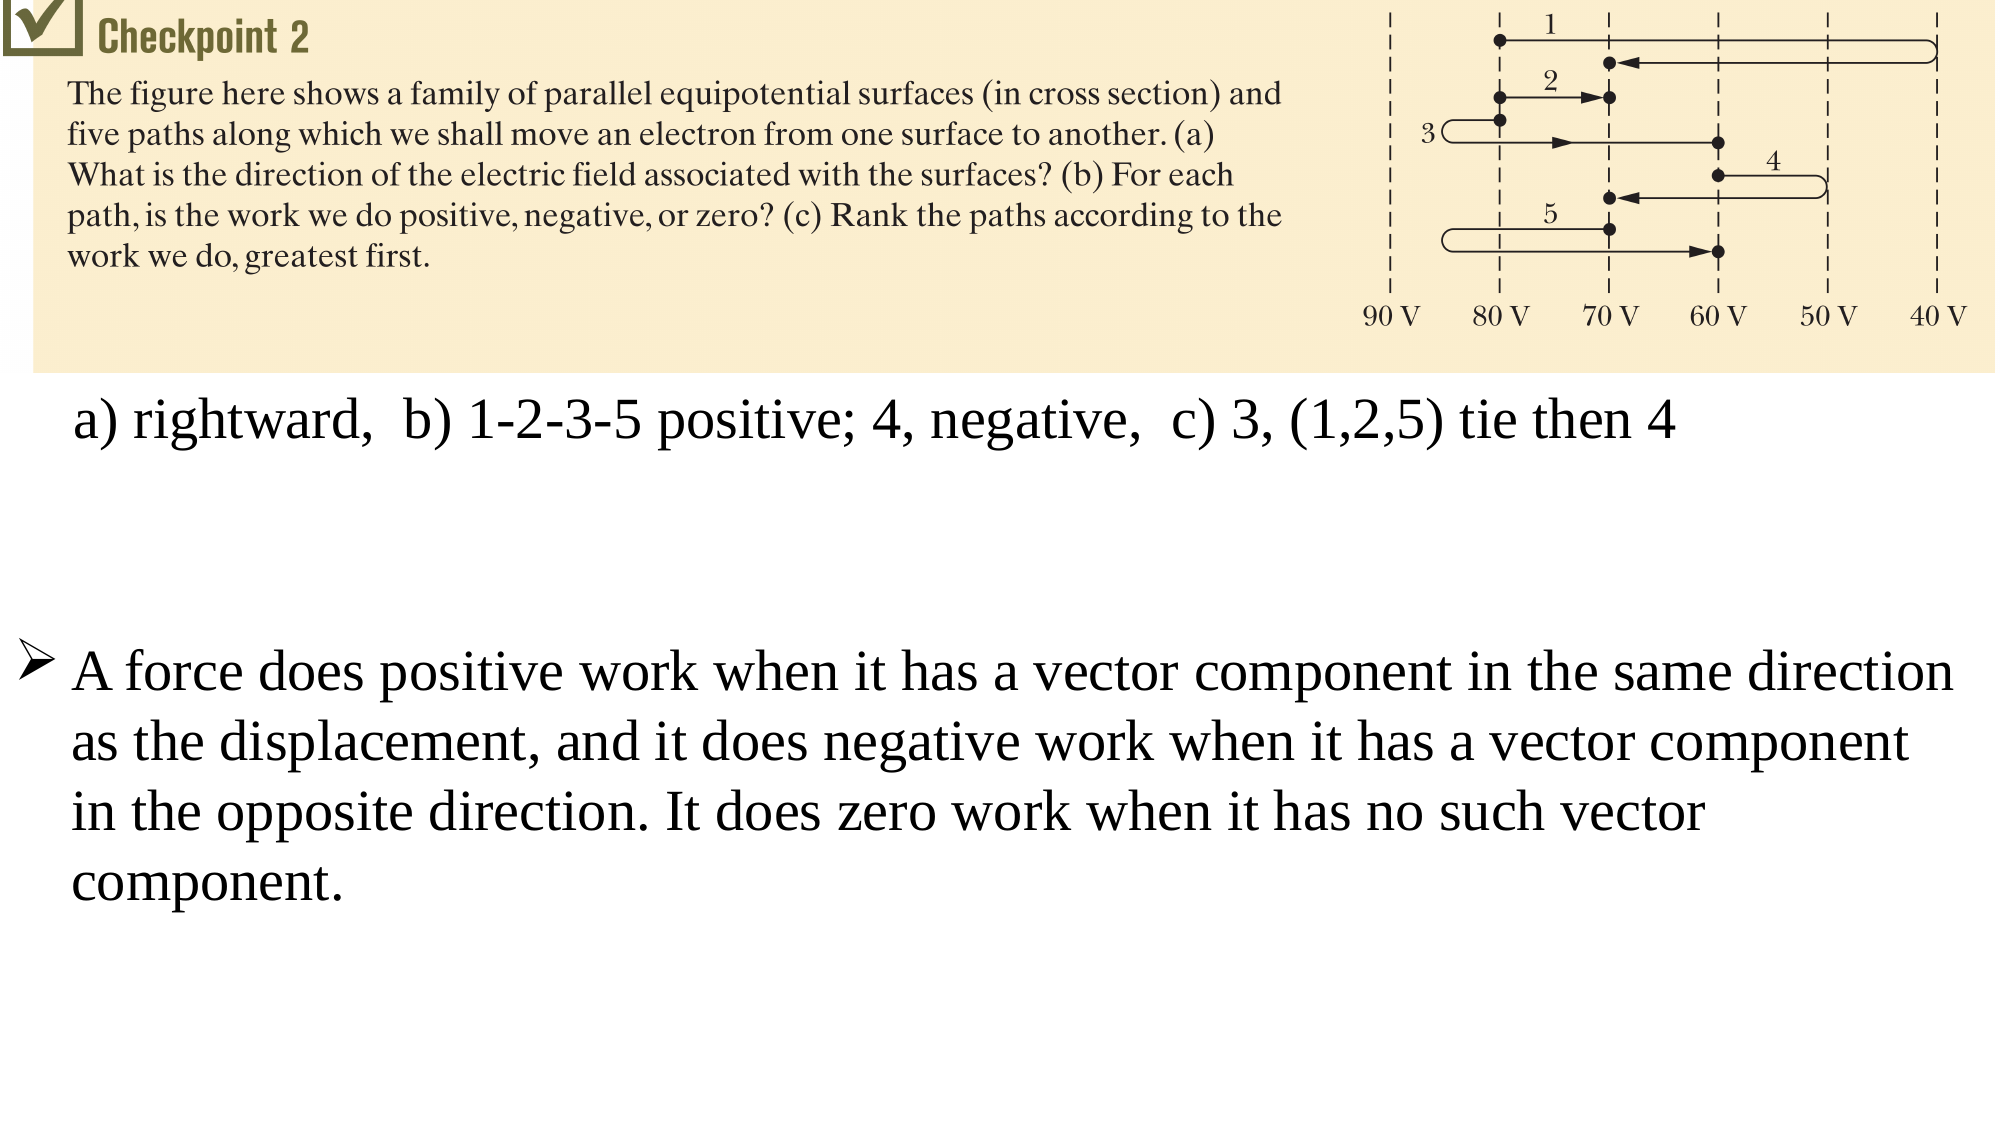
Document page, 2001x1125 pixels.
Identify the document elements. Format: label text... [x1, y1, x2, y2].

text_box a) rightward, b) 1-2-3-5 positive; 4, negative, c) 3, (1,2,5) tie then 4 [59, 373, 1739, 458]
text_box A force does positive work when it has a vector component in the same direction as the displacement, and it does negative work when it has a vector component in the opposite direction. It does zero work when it has no such vector component. [0, 624, 1977, 920]
picture [0, 0, 2000, 373]
